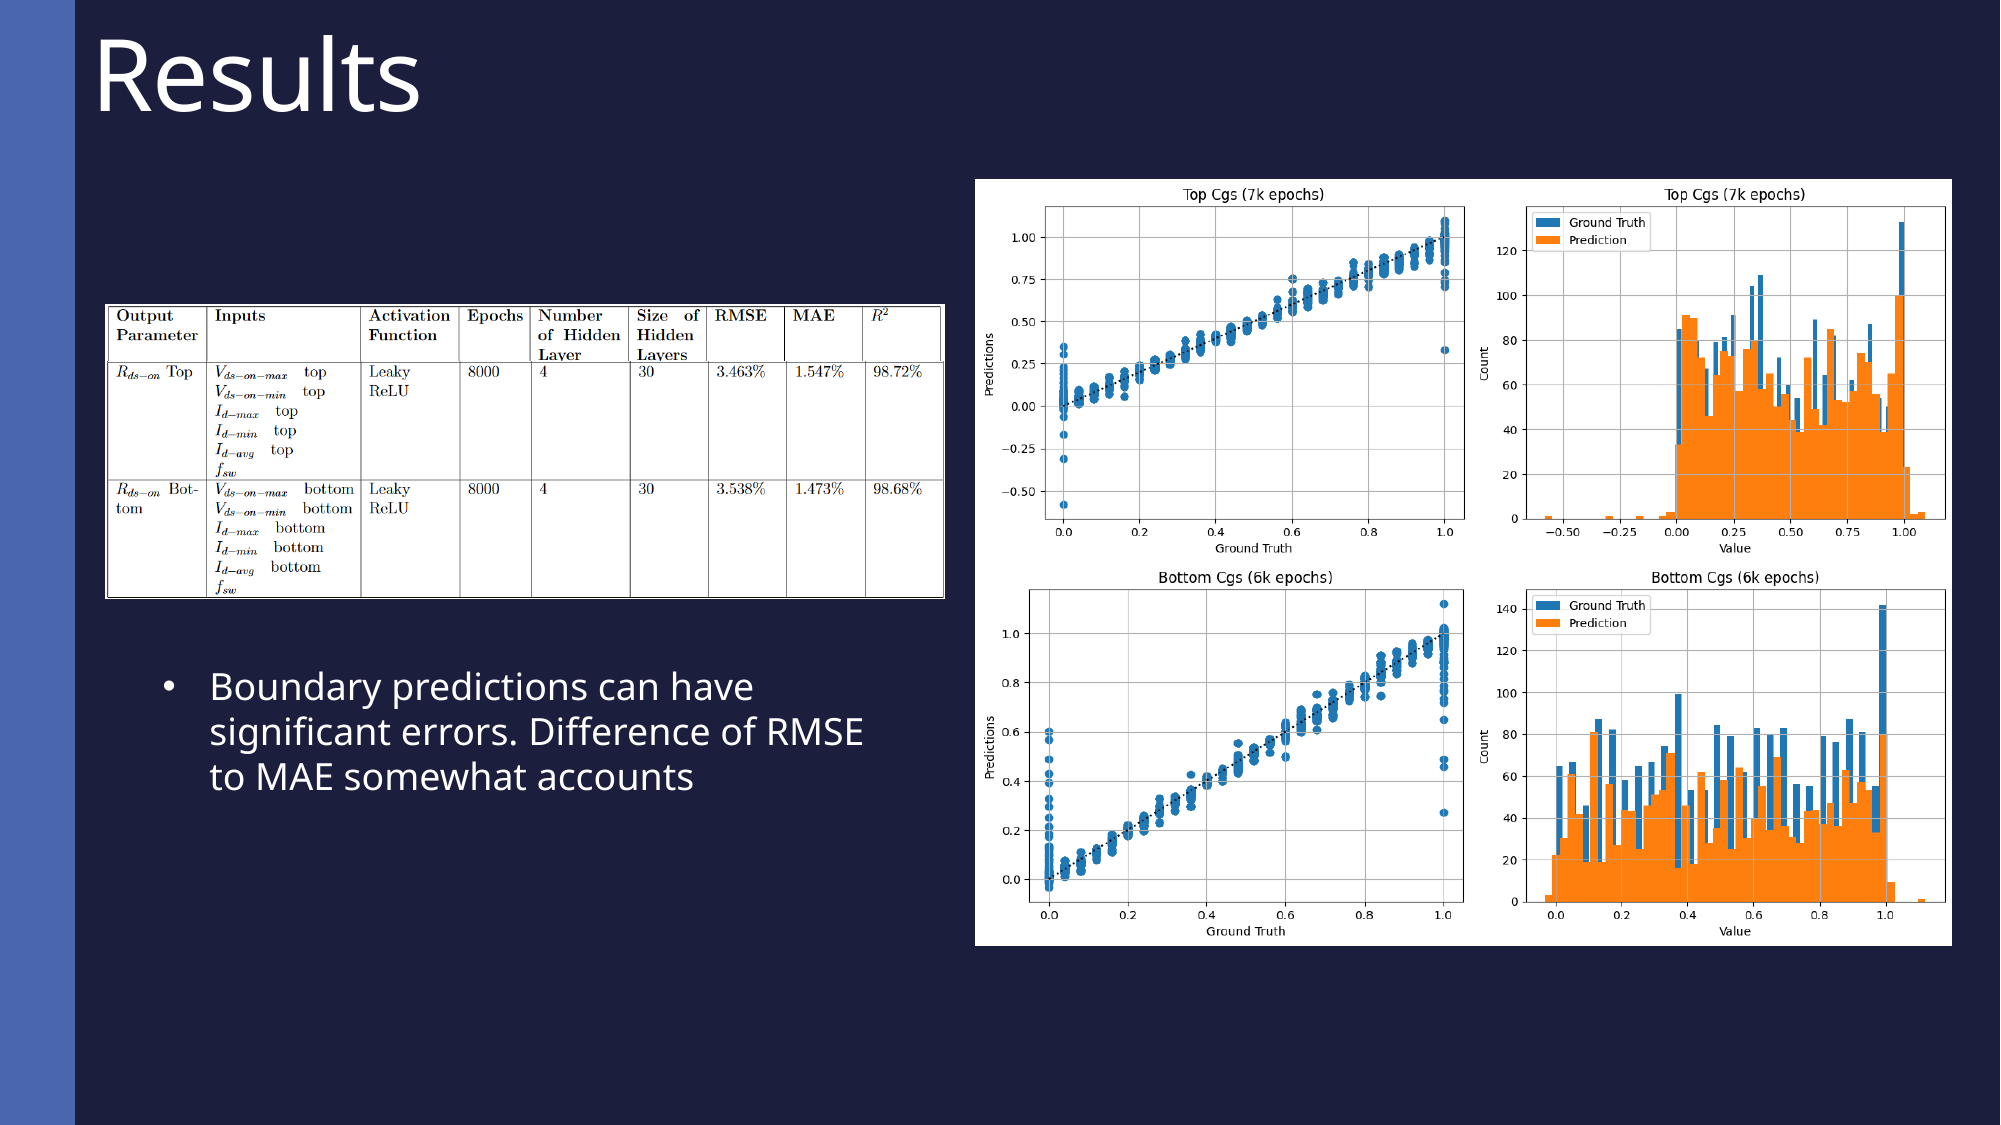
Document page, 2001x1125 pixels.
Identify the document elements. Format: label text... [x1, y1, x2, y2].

picture [975, 179, 1952, 947]
picture [105, 304, 945, 599]
title Results [76, 0, 1933, 140]
text_box Boundary predictions can have significant errors. Difference of RMSE to MAE somewhat accounts [147, 655, 903, 806]
